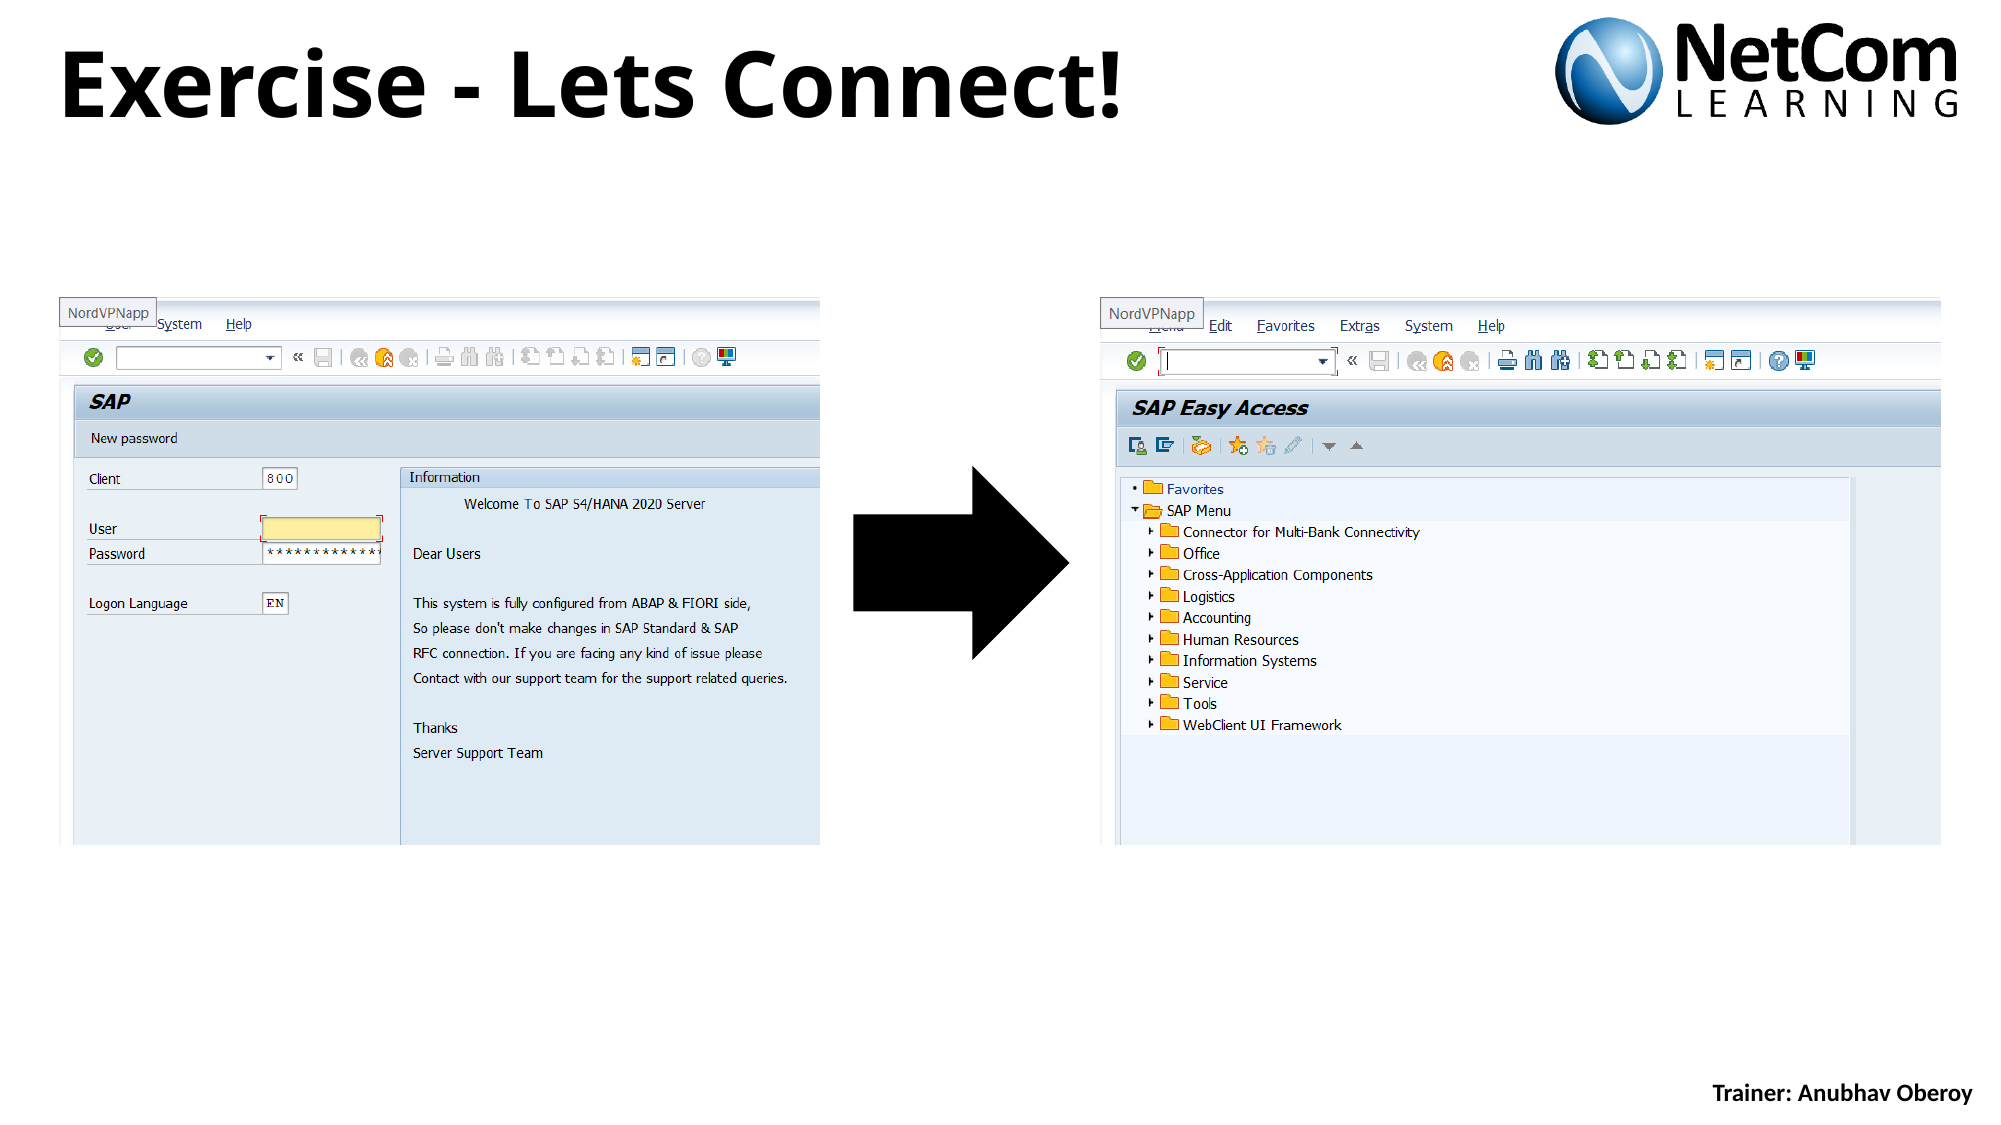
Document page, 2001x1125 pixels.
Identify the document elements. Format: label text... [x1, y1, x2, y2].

picture [1555, 17, 1958, 125]
text_box Exercise - Lets Connect! [42, 30, 1896, 148]
picture [1100, 297, 1941, 845]
text_box [853, 465, 1070, 661]
picture [59, 297, 820, 845]
footer Trainer: Anubhav Oberoy [1660, 1074, 2000, 1108]
